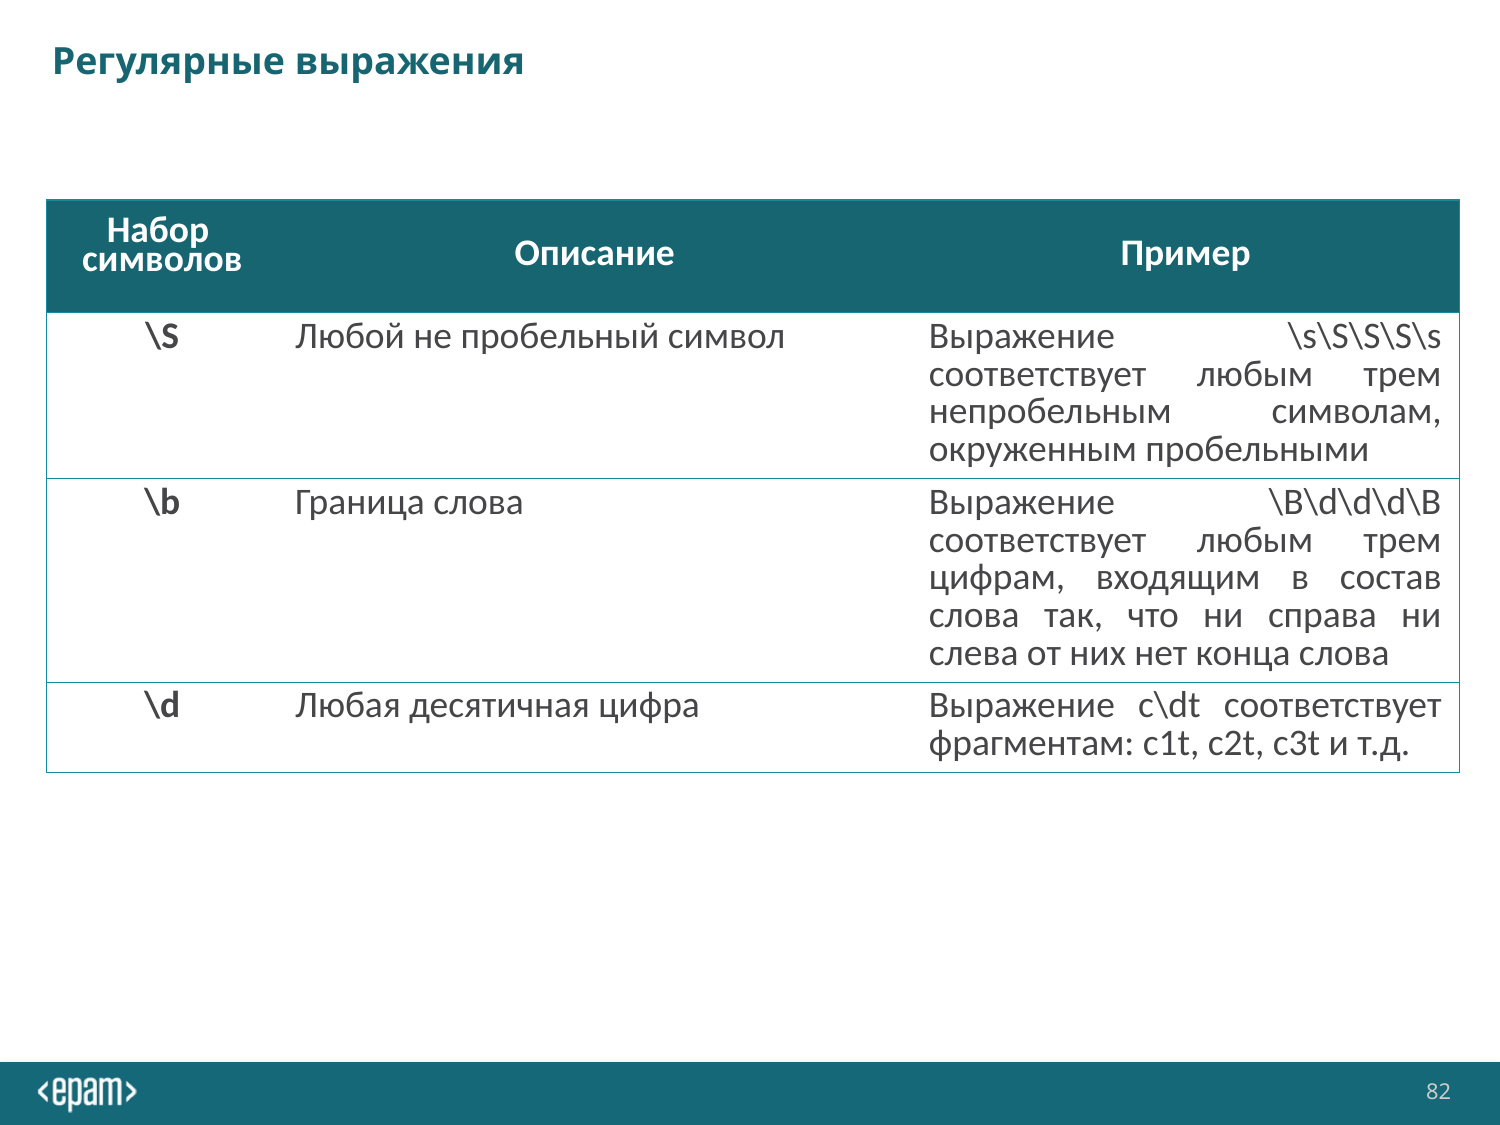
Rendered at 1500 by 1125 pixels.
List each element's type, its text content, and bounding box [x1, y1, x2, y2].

table_header Пример [912, 201, 1459, 312]
table_header Набор символов [47, 201, 278, 312]
table_cell Выражение \B\d\d\d\B соответствует любым трем цифрам, входящим в состав слова так, что ни справа ни слева от них нет конца слова [912, 479, 1459, 682]
table_cell \S [47, 313, 278, 478]
table_cell \b [47, 479, 278, 682]
table_cell Выражение \s\S\S\S\s соответствует любым трем непробельным символам, окруженным пробельными [912, 313, 1459, 478]
table_cell Выражение c\dt соответствует фрагментам: c1t, c2t, c3t и т.д. [912, 683, 1459, 772]
table_cell Граница слова [278, 479, 912, 682]
table_cell Любой не пробельный символ [278, 313, 912, 478]
picture [37, 1077, 137, 1113]
table_header Описание [278, 201, 912, 312]
table_cell \d [47, 683, 278, 772]
table_cell Любая десятичная цифра [278, 683, 912, 772]
title Регулярные выражения [37, 29, 1469, 90]
